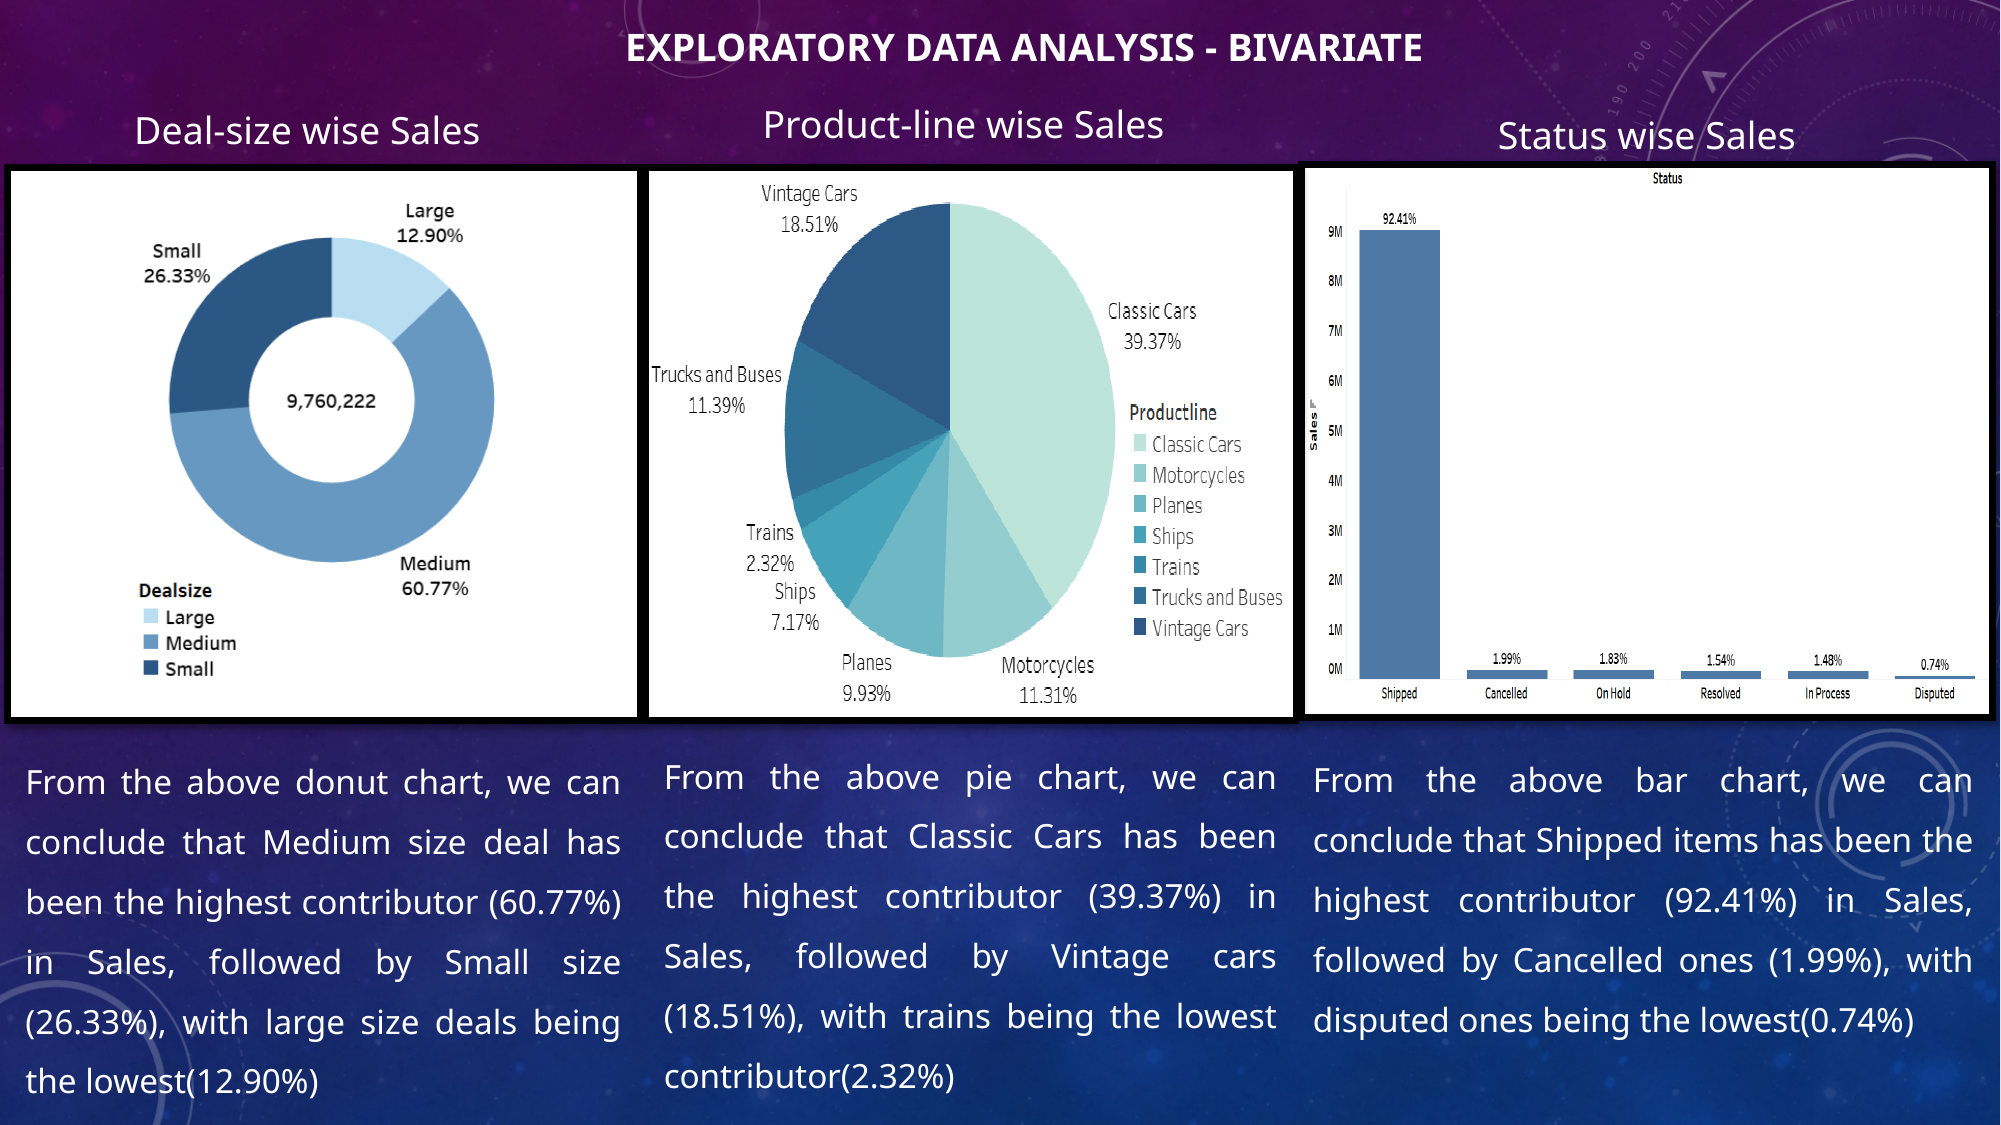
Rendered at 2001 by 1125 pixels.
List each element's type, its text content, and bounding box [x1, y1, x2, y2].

title Exploratory data analysis - BIVARIATE [193, 15, 1856, 77]
text_box From the above bar chart, we can conclude that Shipped items has been the highest contributor (92.41%) in Sales, followed by Cancelled ones (1.99%), with disputed ones being the lowest(0.74%) [1298, 731, 1990, 1047]
text_box Product-line wise Sales [683, 93, 1244, 154]
picture [0, 0, 2001, 1125]
text_box From the above pie chart, we can conclude that Classic Cars has been the highest contributor (39.37%) in Sales, followed by Vintage cars (18.51%), with trains being the lowest contributor(2.32%) [649, 734, 1293, 1103]
text_box Deal-size wise Sales [27, 99, 588, 160]
text_box [193, 103, 1856, 163]
text_box Status wise Sales [1366, 104, 1928, 165]
text_box From the above donut chart, we can conclude that Medium size deal has been the highest contributor (60.77%) in Sales, followed by Small size (26.33%), with large size deals being the lowest(12.90%) [10, 734, 638, 1108]
